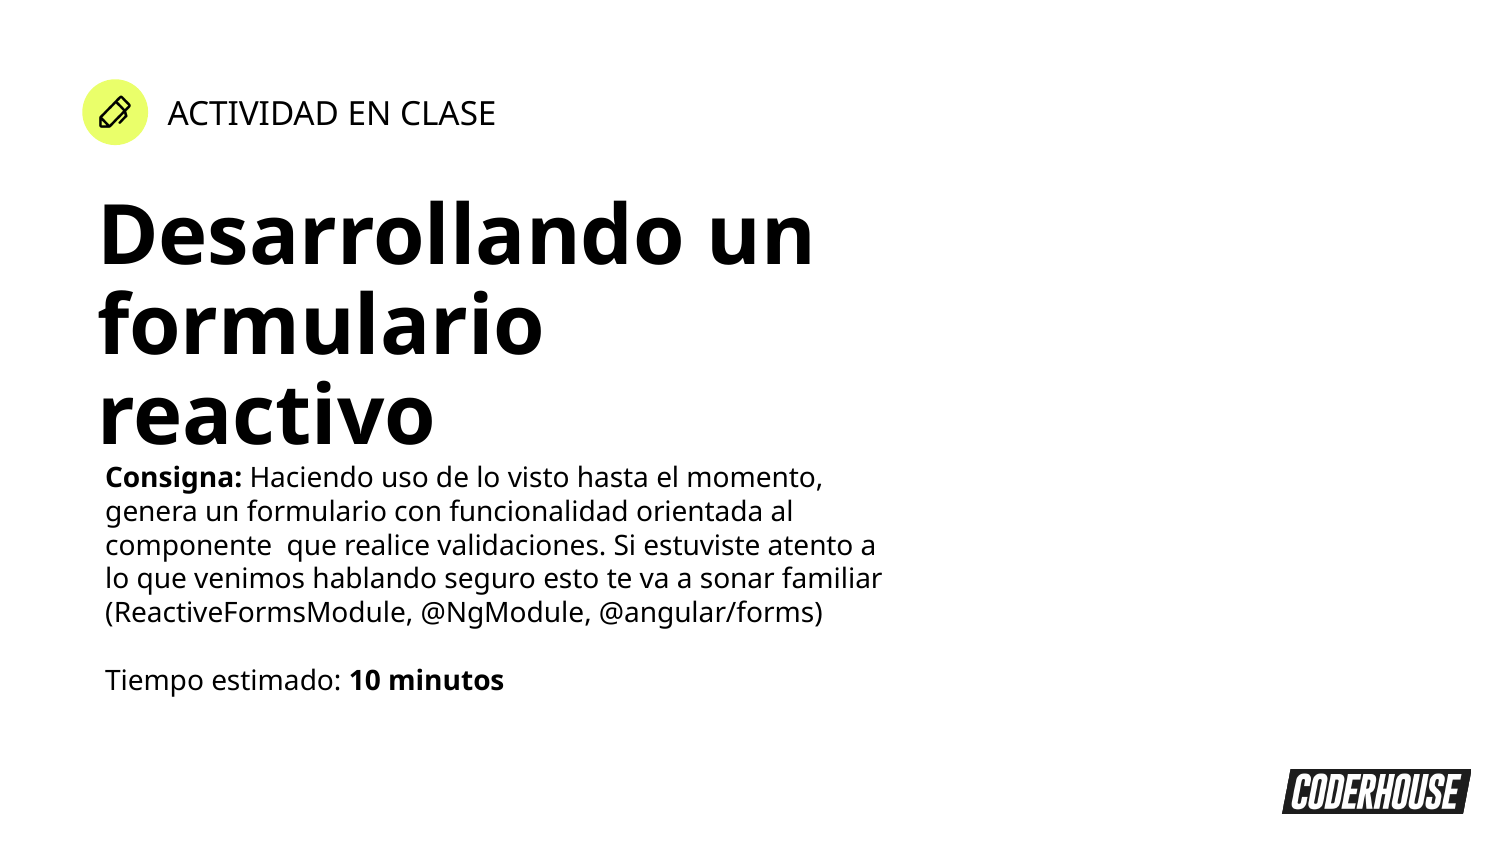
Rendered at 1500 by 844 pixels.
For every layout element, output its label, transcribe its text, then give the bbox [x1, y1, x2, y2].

text_box Consigna: Haciendo uso de lo visto hasta el momento, genera un formulario con funcionalidad orientada al componente que realice validaciones. Si estuviste atento a lo que venimos hablando seguro esto te va a sonar familiar (ReactiveFormsModule, @NgModule, @angular/forms) Tiempo estimado: 10 minutos [90, 444, 909, 725]
picture [1281, 769, 1471, 814]
text_box ACTIVIDAD EN CLASE [152, 76, 557, 147]
text_box Desarrollando un formulario reactivo [82, 177, 901, 478]
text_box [81, 78, 149, 146]
